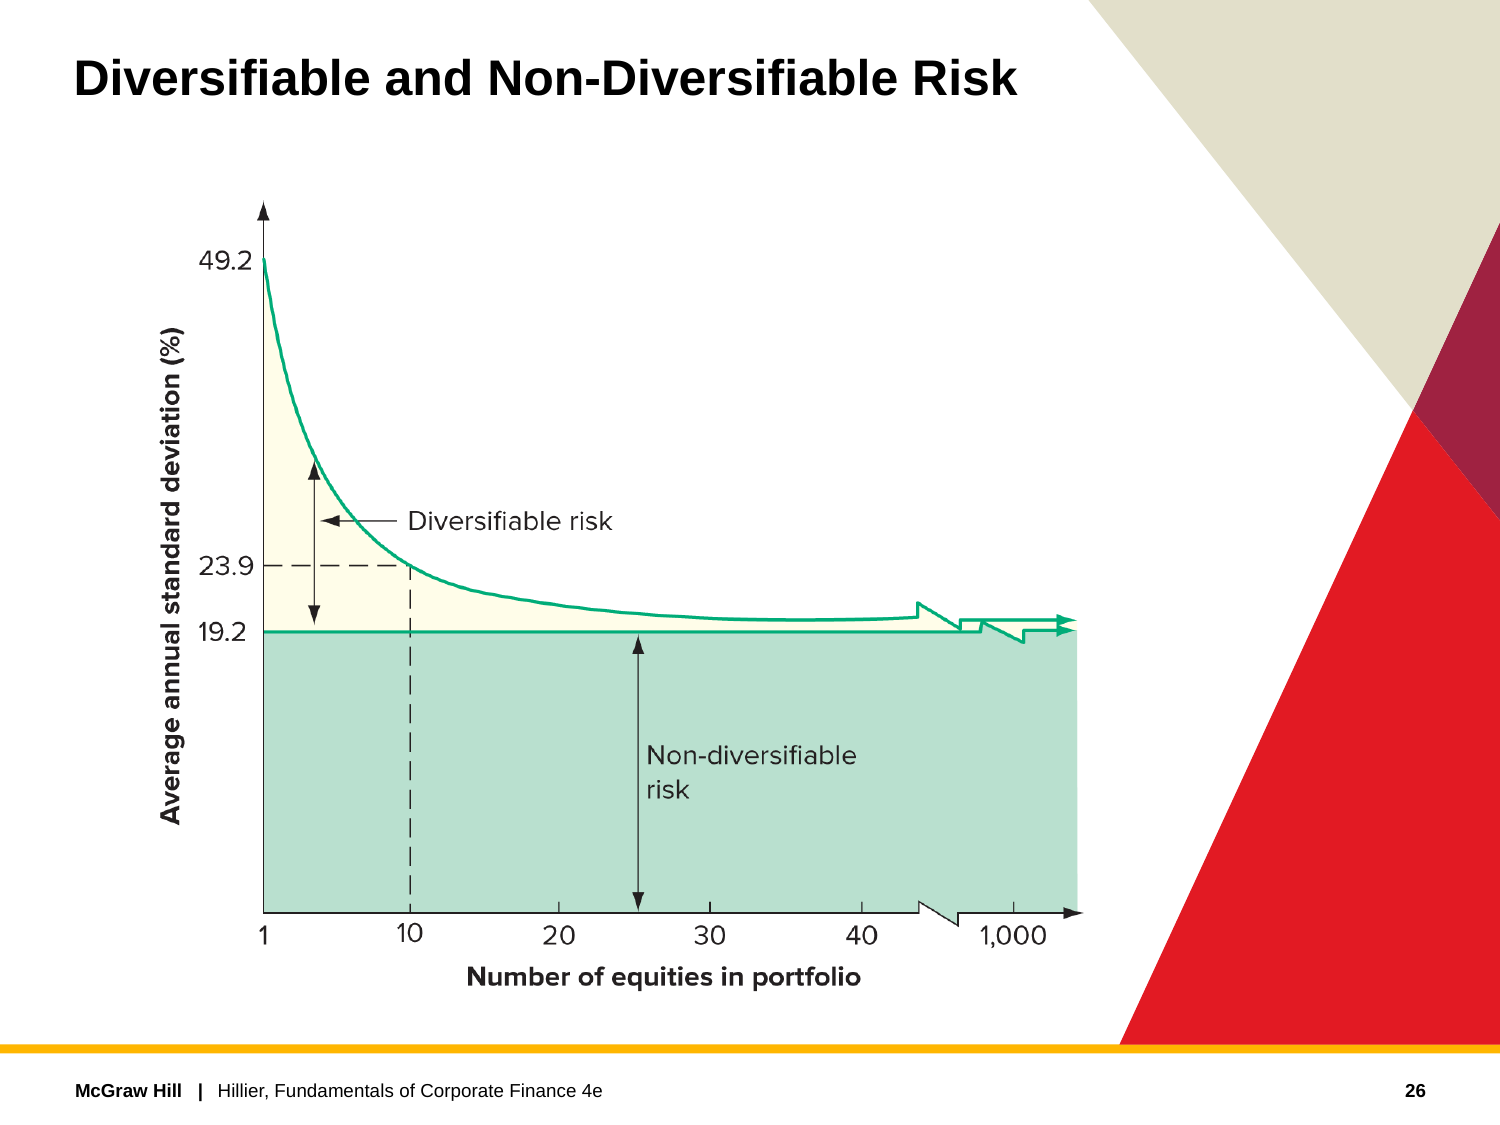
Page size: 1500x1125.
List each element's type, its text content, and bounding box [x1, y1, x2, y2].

title Diversifiable and Non-Diversifiable Risk [58, 45, 1184, 180]
slide_number 26 [1283, 1071, 1442, 1109]
footer Hillier, Fundamentals of Corporate Finance 4e [202, 1071, 1103, 1109]
picture [154, 196, 1087, 995]
